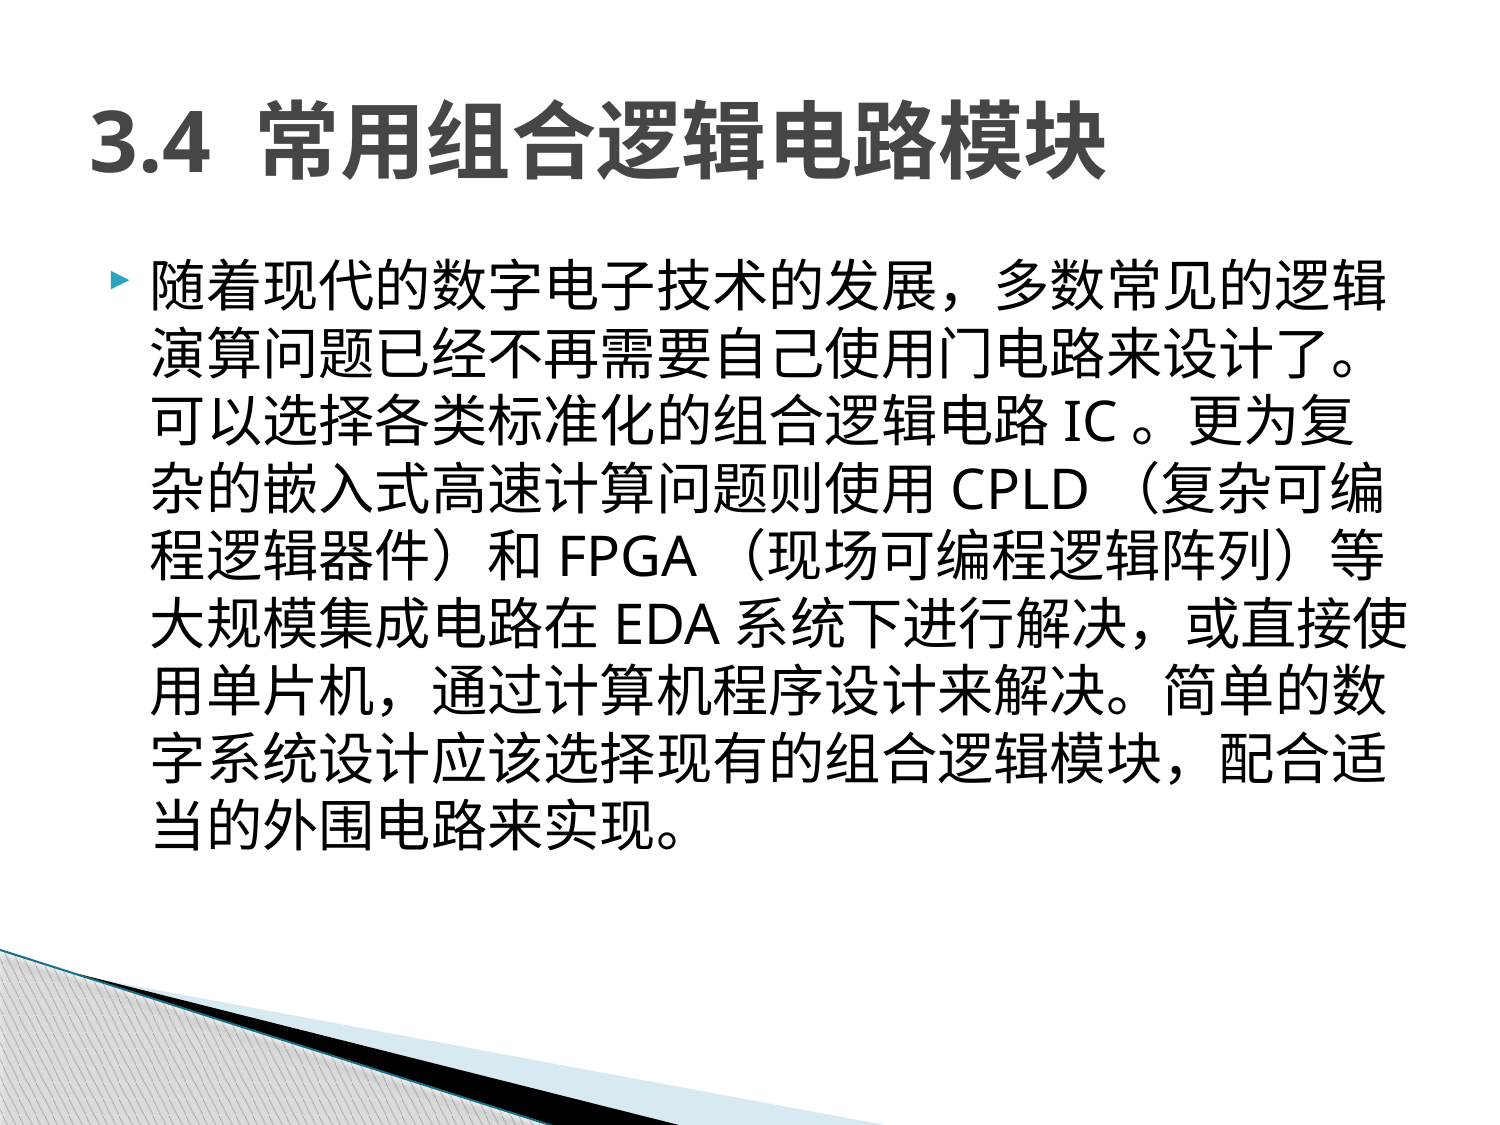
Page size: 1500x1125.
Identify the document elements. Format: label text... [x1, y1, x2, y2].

list 随着现代的数字电子技术的发展，多数常见的逻辑演算问题已经不再需要自己使用门电路来设计了。可以选择各类标准化的组合逻辑电路IC。更为复杂的嵌入式高速计算问题则使用CPLD（复杂可编程逻辑器件）和FPGA（现场可编程逻辑阵列）等大规模集成电路在EDA系统下进行解决，或直接使用单片机，通过计算机程序设计来解决。简单的数字系统设计应该选择现有的组合逻辑模块，配合适当的外围电路来实现。 [75, 243, 1425, 986]
title 3.4 常用组合逻辑电路模块 [75, 45, 1425, 233]
